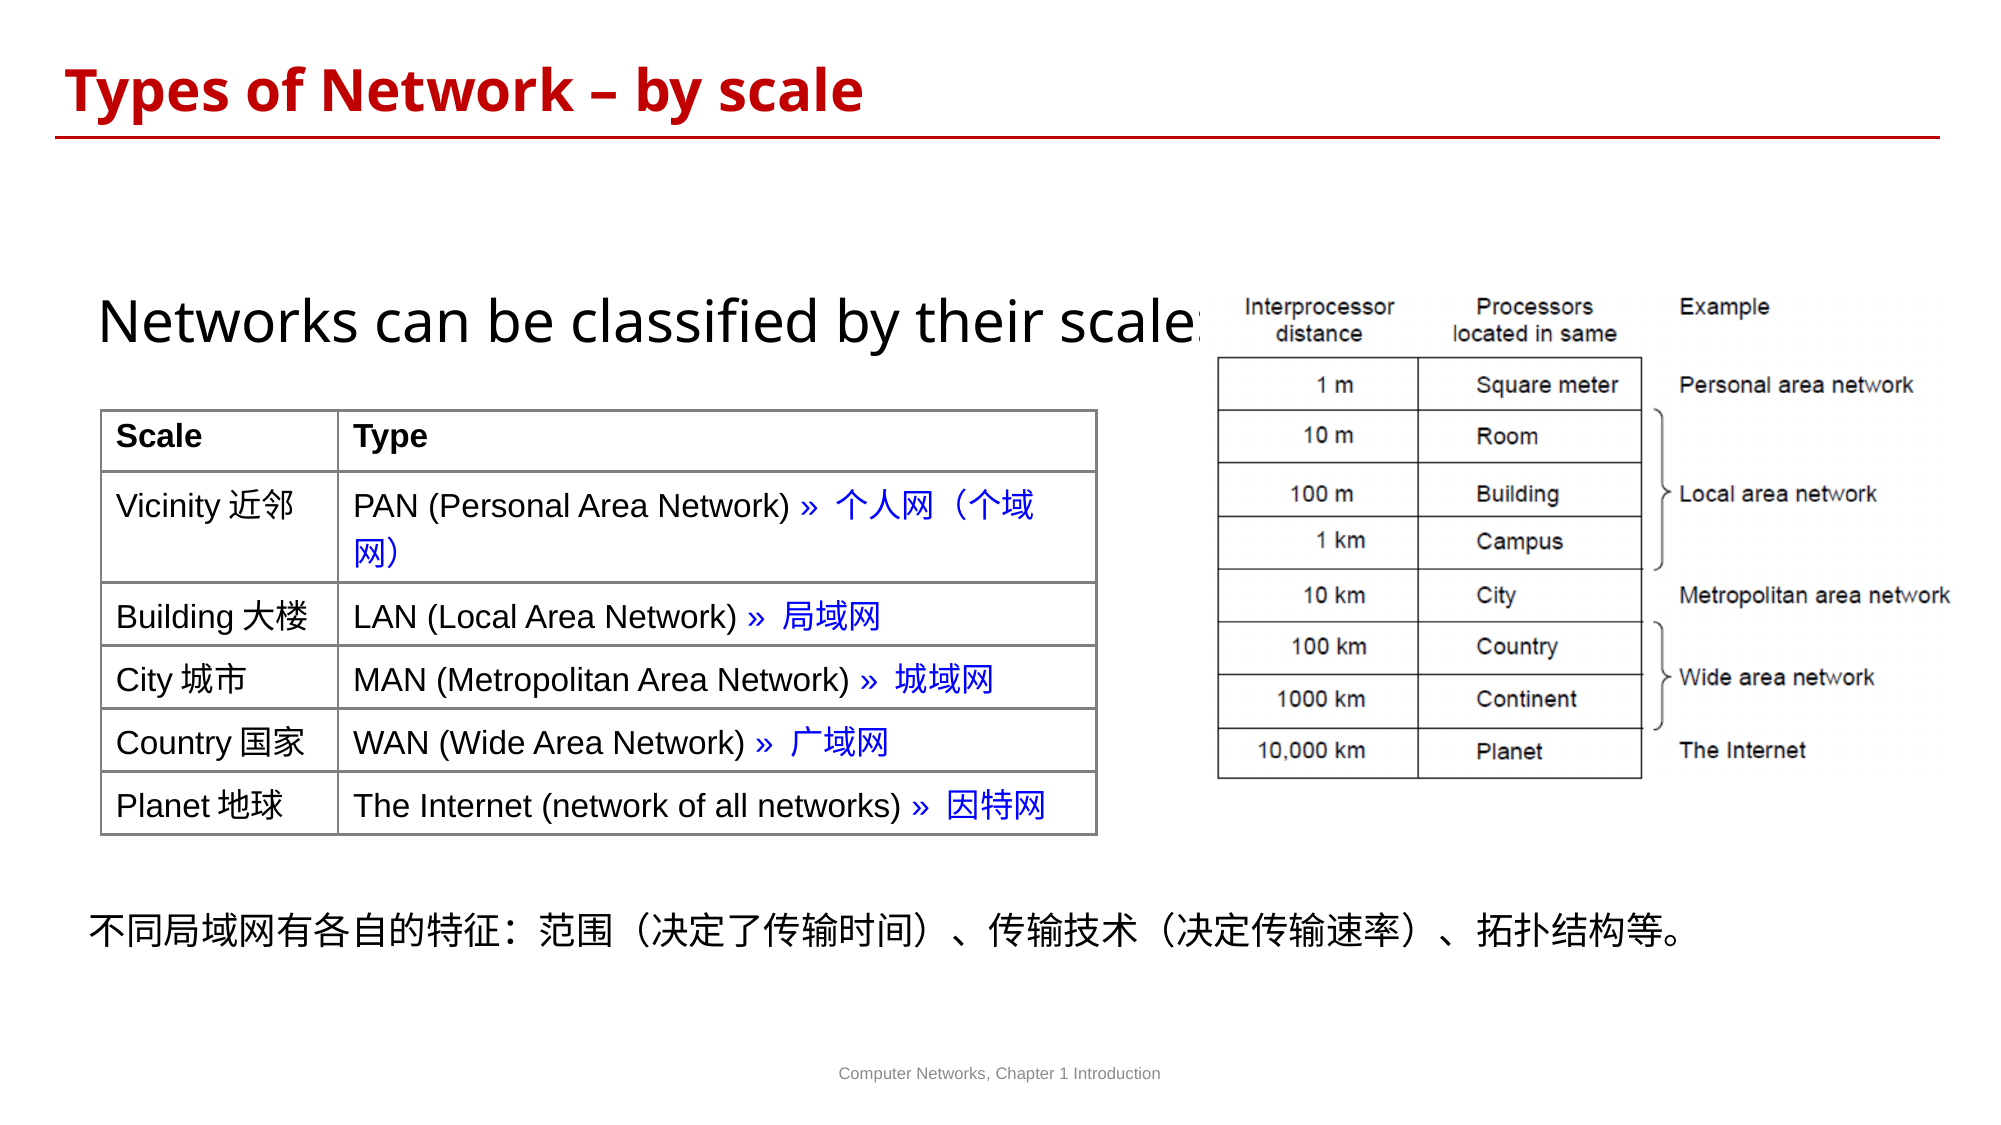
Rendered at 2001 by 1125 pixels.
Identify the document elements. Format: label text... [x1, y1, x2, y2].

text_box Types of Network – by scale [49, 45, 1972, 130]
table_cell Country国家 [102, 710, 337, 770]
table_header Scale [102, 412, 337, 470]
text_box 不同局域网有各自的特征：范围（决定了传输时间）、传输技术（决定传输速率）、拓扑结构等。 [73, 899, 1948, 959]
table_cell City城市 [102, 647, 337, 707]
table_cell WAN (Wide Area Network) » 广域网 [339, 710, 1095, 770]
table_header Type [339, 412, 1095, 470]
table_cell LAN (Local Area Network) » 局域网 [339, 584, 1095, 644]
table_cell Vicinity近邻 [102, 473, 337, 581]
table_cell The Internet (network of all networks) » 因特网 [339, 773, 1095, 833]
footer Computer Networks, Chapter 1 Introduction [662, 1042, 1338, 1103]
list Networks can be classified by their scale: [82, 284, 1200, 389]
table_cell MAN (Metropolitan Area Network) » 城域网 [339, 647, 1095, 707]
picture [1200, 284, 1954, 785]
table_cell Building大楼 [102, 584, 337, 644]
table_cell PAN (Personal Area Network) » 个人网（个域网） [339, 473, 1095, 581]
table_cell Planet地球 [102, 773, 337, 833]
